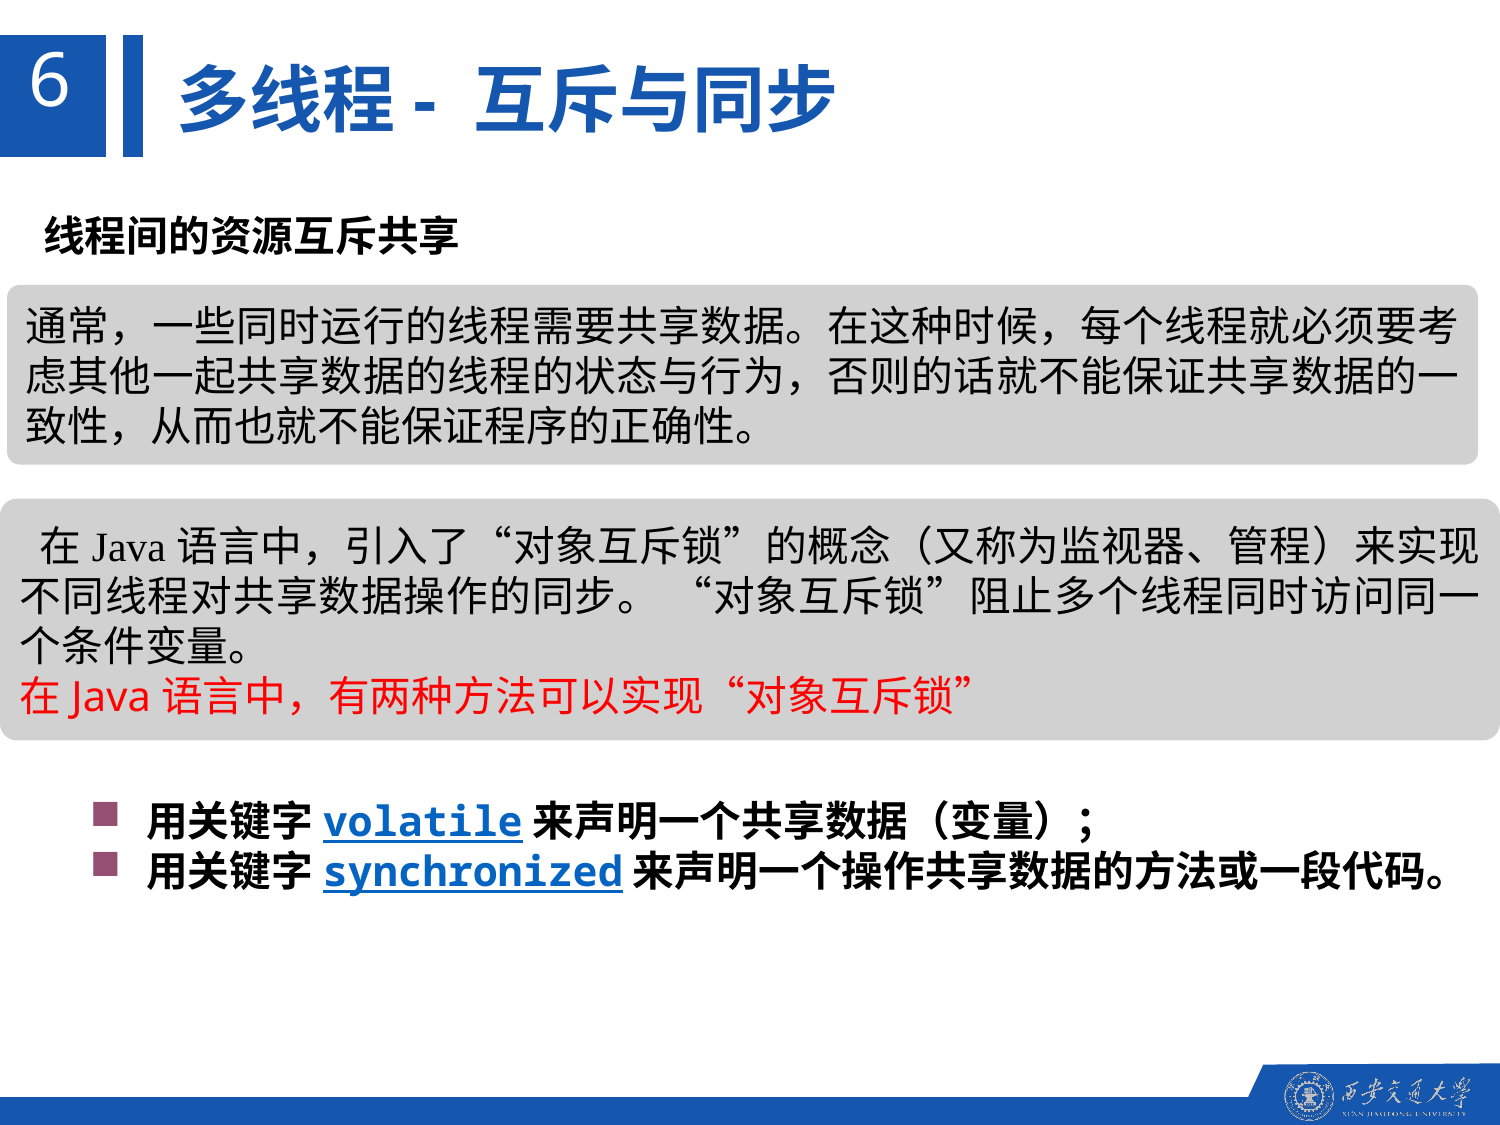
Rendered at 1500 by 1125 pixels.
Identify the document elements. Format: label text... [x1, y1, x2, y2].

text_box 通常，一些同时运行的线程需要共享数据。在这种时候，每个线程就必须要考虑其他一起共享数据的线程的状态与行为，否则的话就不能保证共享数据的一致性，从而也就不能保证程序的正确性。 [7, 284, 1479, 465]
text_box 多线程- 互斥与同步 [162, 45, 1309, 149]
text_box 线程间的资源互斥共享 [10, 202, 772, 268]
text_box 6 [14, 23, 87, 129]
text_box 用关键字volatile来声明一个共享数据（变量）； 用关键字synchronized来声明一个操作共享数据的方法或一段代码。 [0, 787, 1482, 903]
text_box 在Java语言中，引入了“对象互斥锁”的概念（又称为监视器、管程）来实现不同线程对共享数据操作的同步。 “对象互斥锁”阻止多个线程同时访问同一个条件变量。 在Java语言中，有两种方法可以实现“对象互斥锁” [0, 498, 1500, 741]
